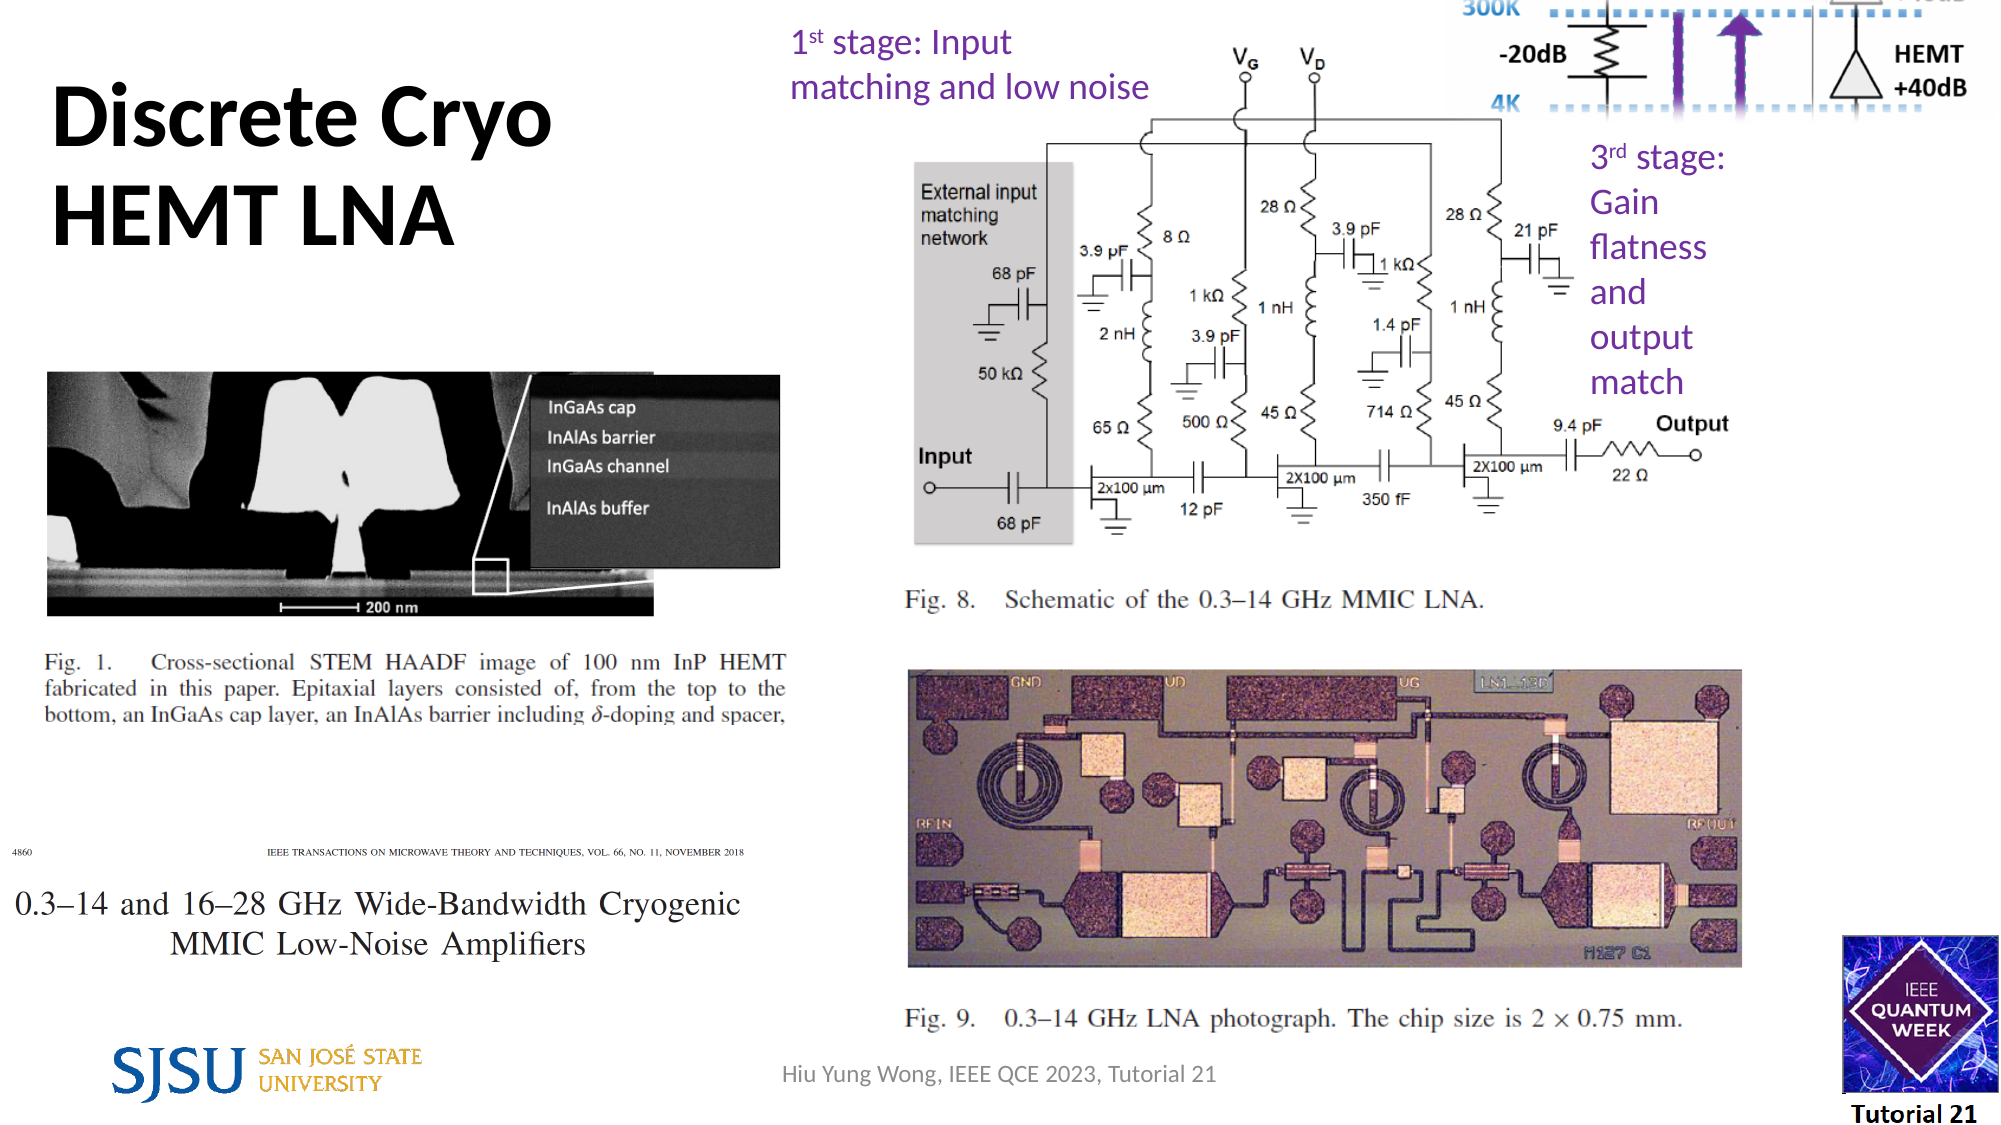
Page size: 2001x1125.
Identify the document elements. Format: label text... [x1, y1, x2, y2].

picture [895, 0, 2000, 1054]
picture [0, 836, 756, 963]
title Discrete Cryo HEMT LNA [35, 47, 725, 285]
picture [1842, 935, 2000, 1124]
picture [112, 1044, 422, 1103]
text_box 1st stage: Input matching and low noise [774, 9, 1174, 115]
footer Hiu Yung Wong, IEEE QCE 2023, Tutorial 21 [662, 1042, 1338, 1103]
picture [21, 356, 800, 725]
